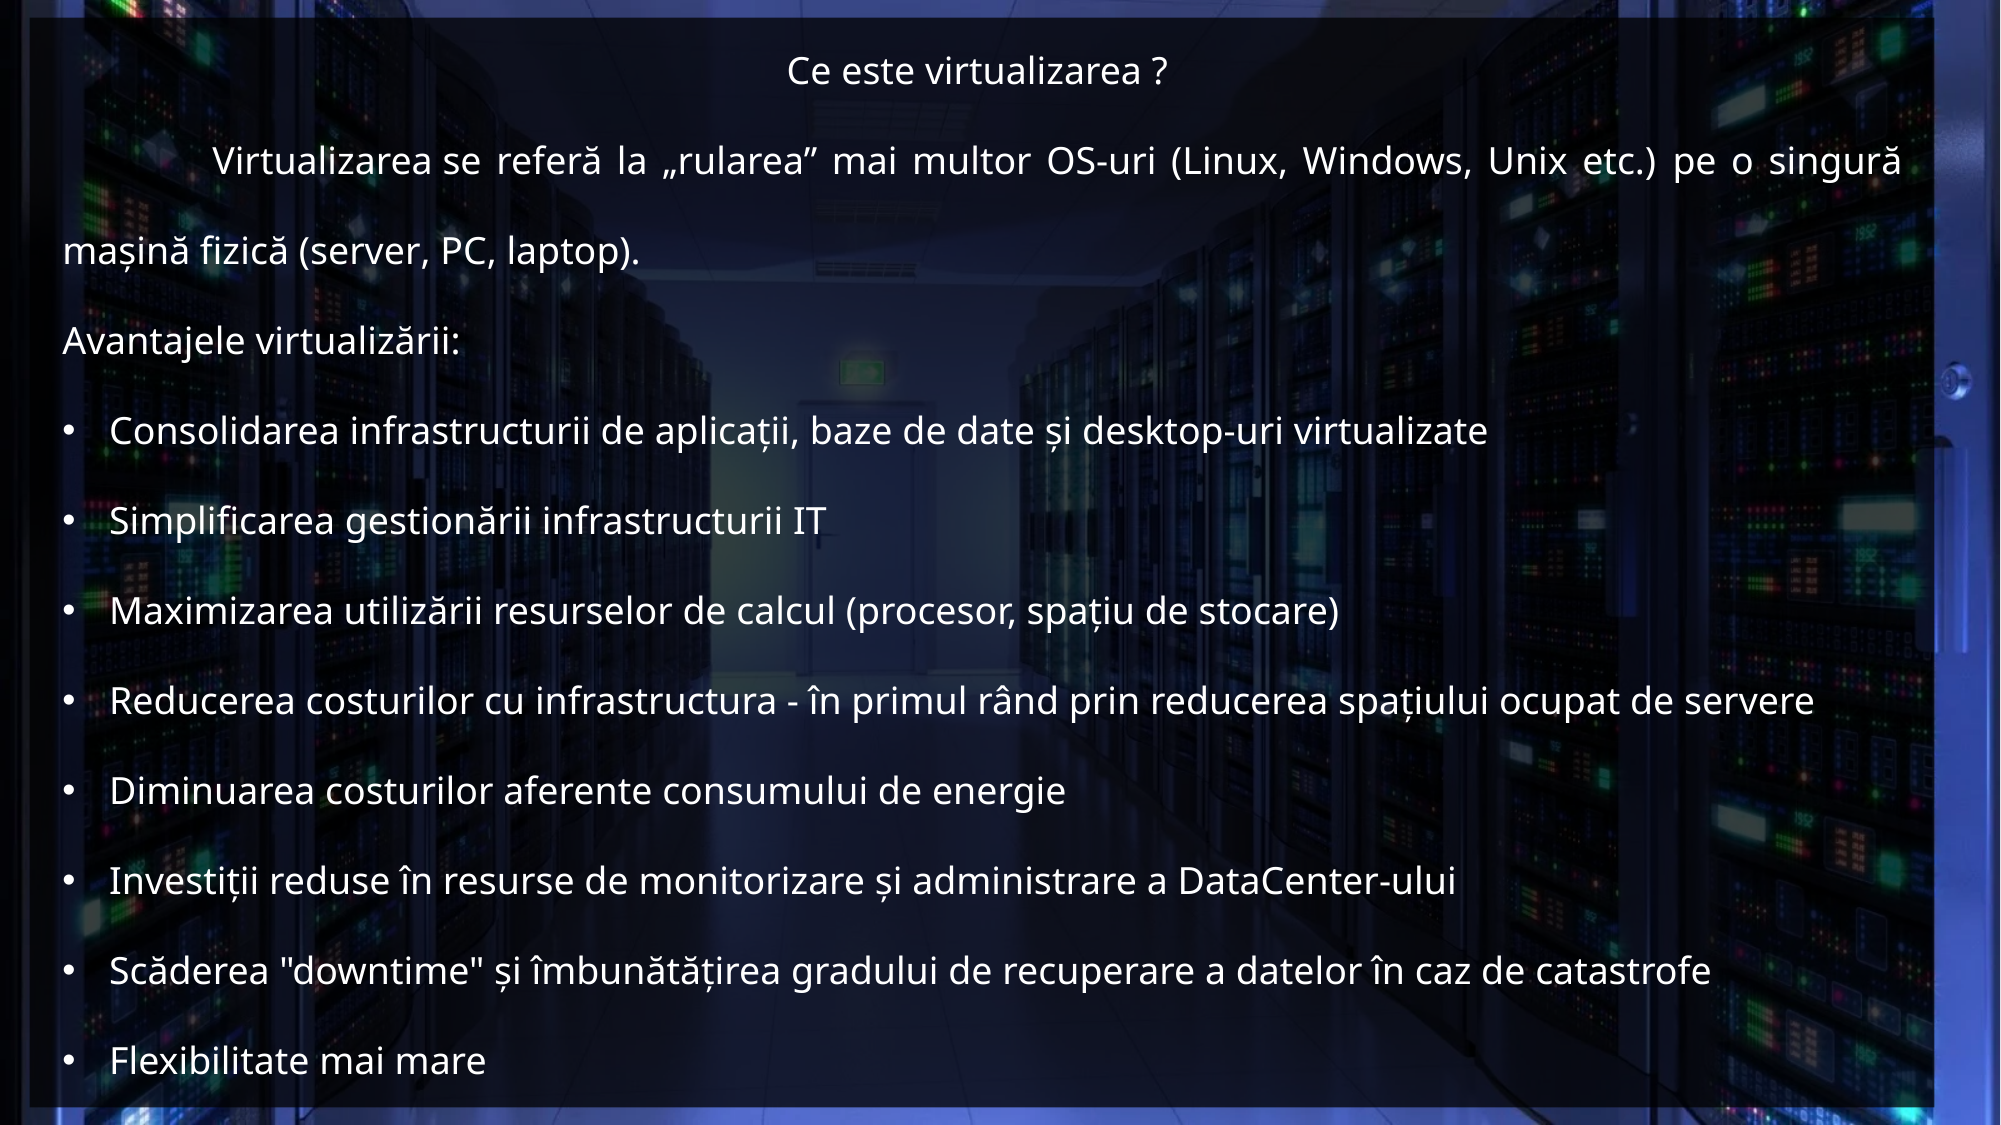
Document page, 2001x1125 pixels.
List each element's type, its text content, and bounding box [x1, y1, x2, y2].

picture [0, 0, 2001, 1125]
text_box Ce este virtualizarea ? Virtualizarea se referă la „rularea” mai multor OS-uri (Linux, Windows, Unix etc.) pe o singură mașină fizică (server, PC, laptop). Avantajele virtualizării: Consolidarea infrastructurii de aplicații, baze de date și desktop-uri virtualizate Simplificarea gestionării infrastructurii IT Maximizarea utilizării resurselor de calcul (procesor, spațiu de stocare) Reducerea costurilor cu infrastructura - în primul rând prin reducerea spațiului ocupat de servere Diminuarea costurilor aferente consumului de energie Investiții reduse în resurse de monitorizare și administrare a DataCenter-ului Scăderea "downtime" și îmbunătățirea gradului de recuperare a datelor în caz de catastrofe Flexibilitate mai mare [47, 17, 1918, 1090]
text_box [28, 16, 1936, 1109]
